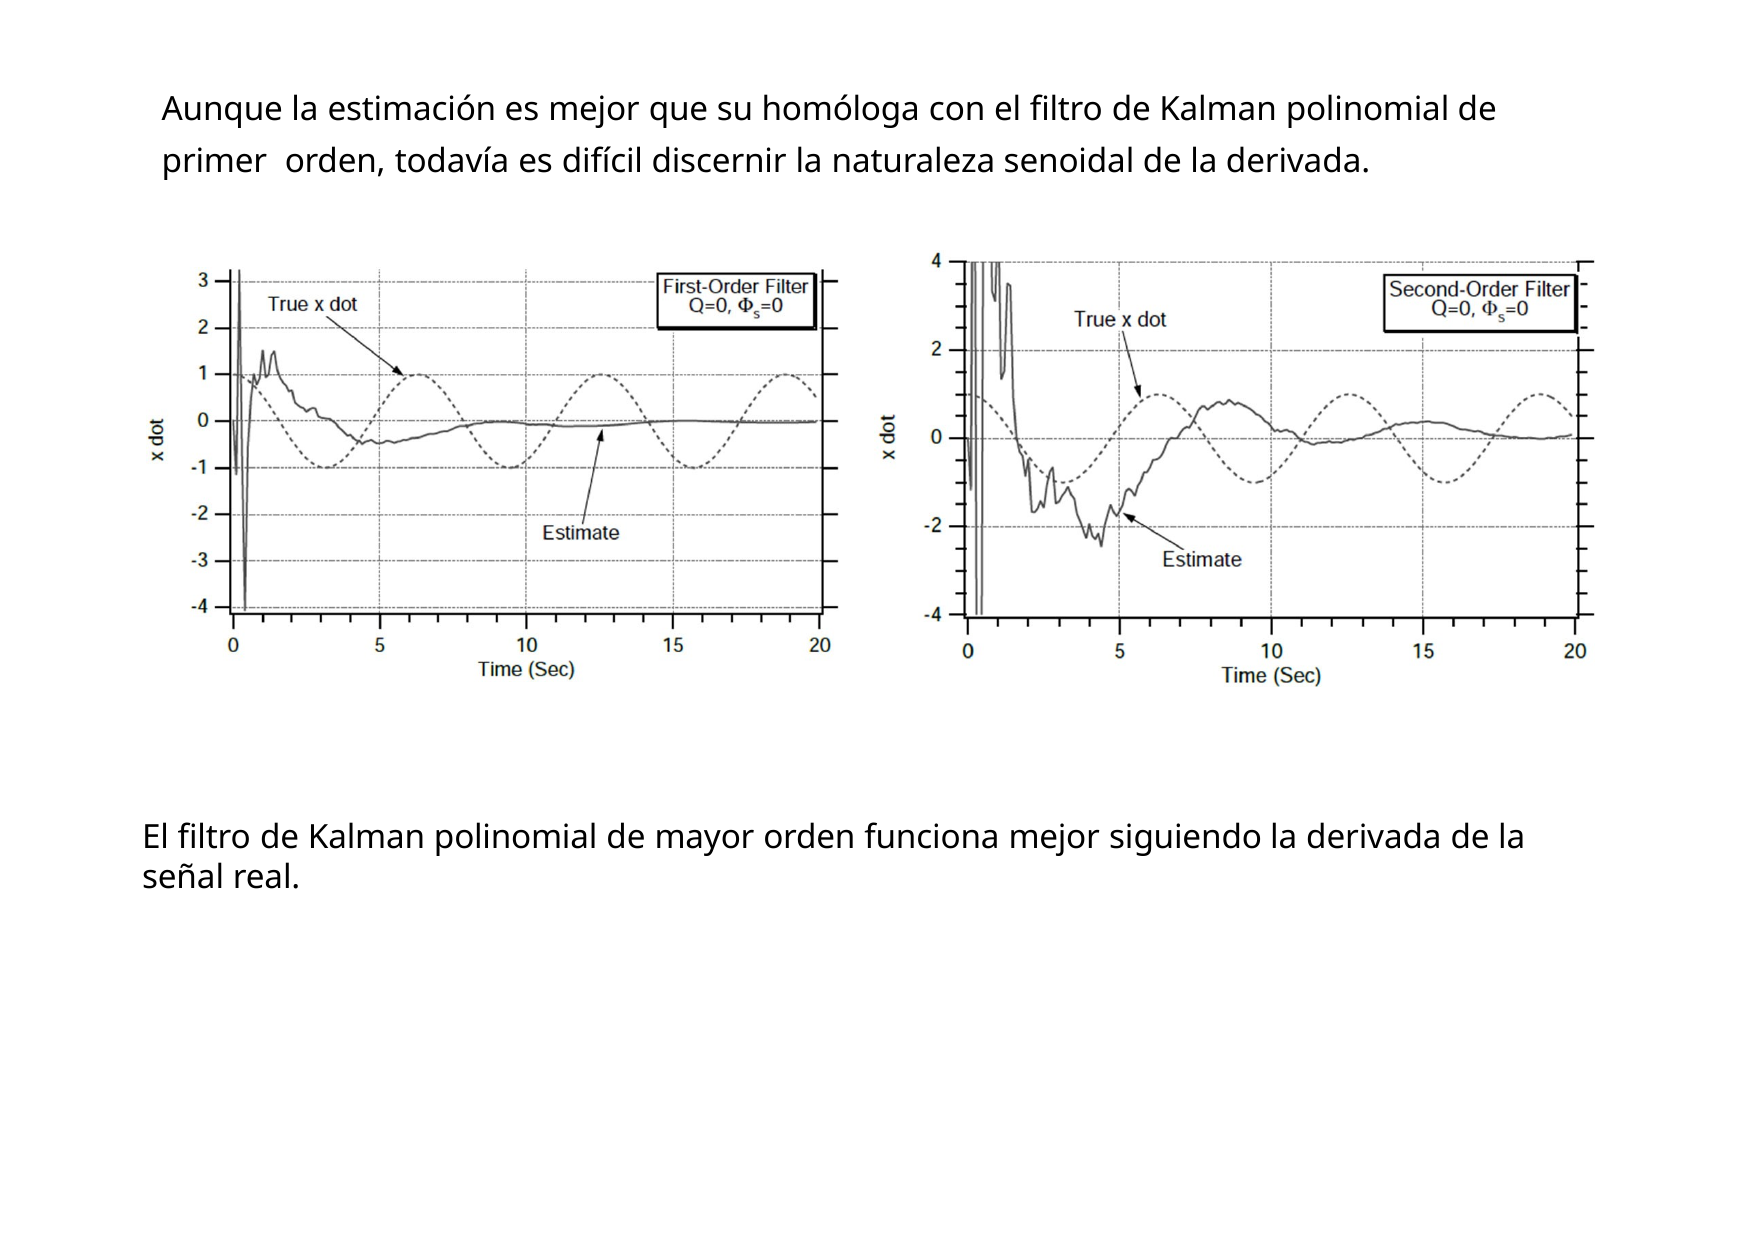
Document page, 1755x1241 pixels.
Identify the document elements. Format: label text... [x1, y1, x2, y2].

text_box Aunque la estimación es mejor que su homóloga con el filtro de Kalman polinomial de primer orden, todavía es difícil discernir la naturaleza senoidal de la derivada. [159, 72, 1532, 179]
picture [145, 266, 840, 682]
picture [874, 249, 1595, 687]
text_box El filtro de Kalman polinomial de mayor orden funciona mejor siguiendo la derivada de la señal real. [140, 813, 1613, 896]
